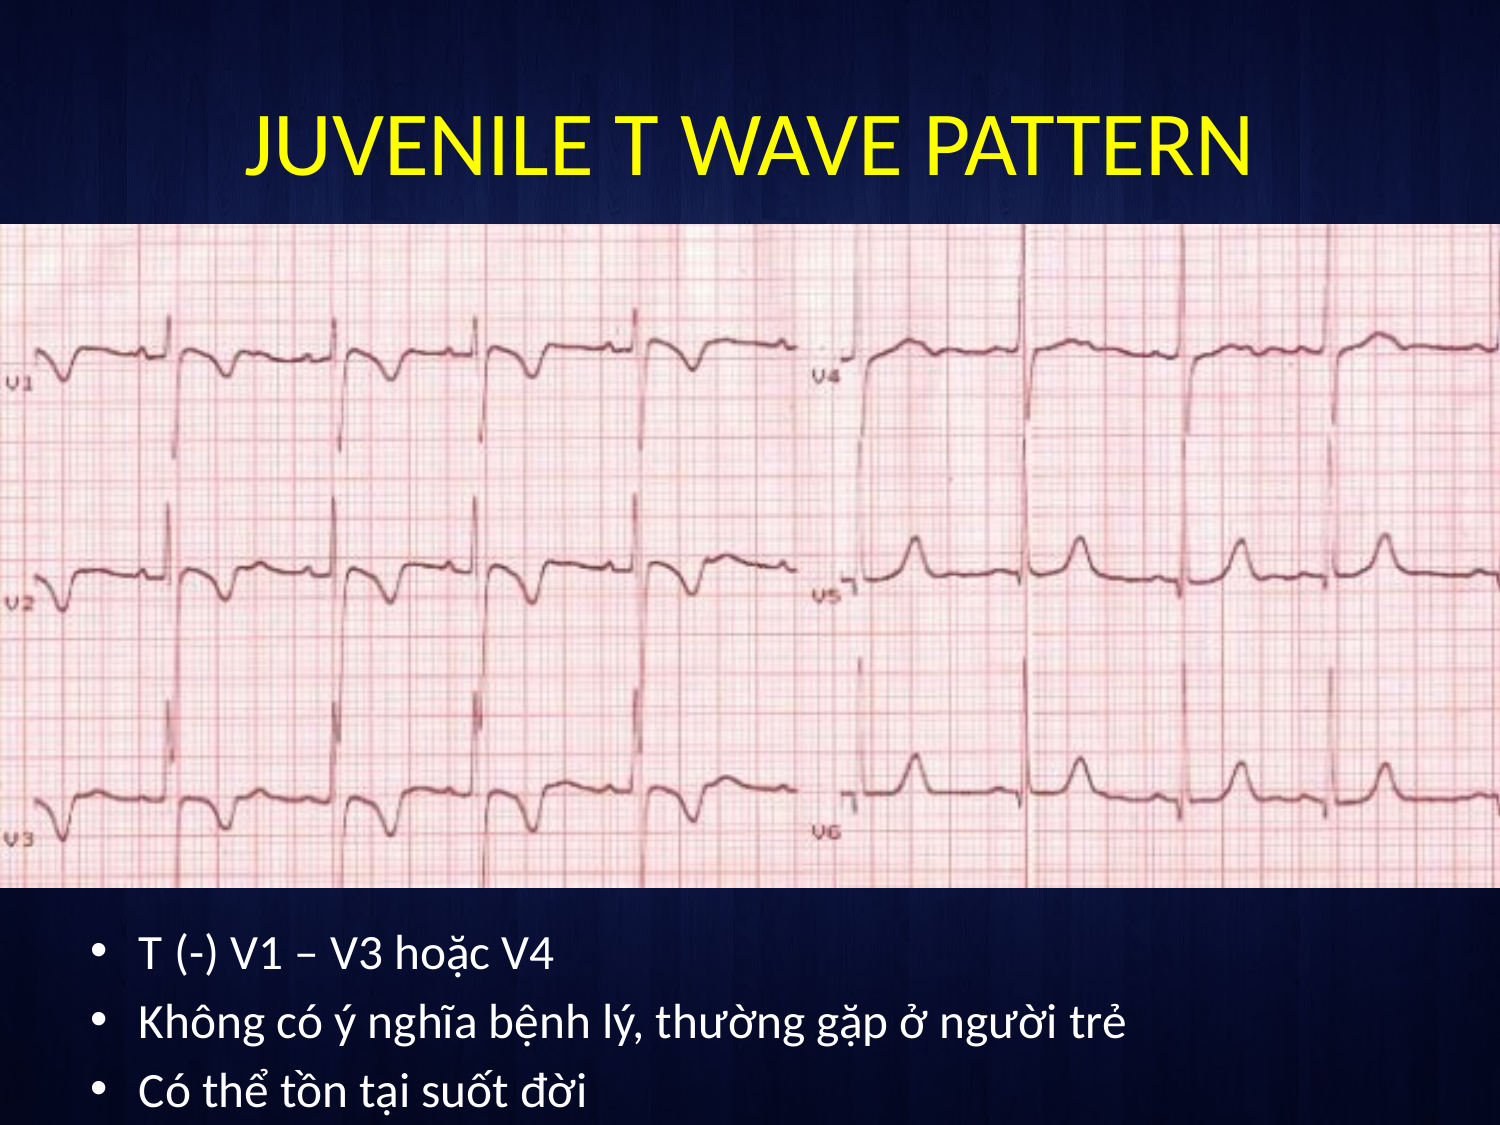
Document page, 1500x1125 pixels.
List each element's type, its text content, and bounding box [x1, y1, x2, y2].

picture [0, 0, 1500, 1125]
list T (-) V1 – V3 hoặc V4 Không có ý nghĩa bệnh lý, thường gặp ở người trẻ Có thể tồn tại suốt đời [75, 912, 1425, 1125]
title JUVENILE T WAVE PATTERN [75, 45, 1425, 223]
